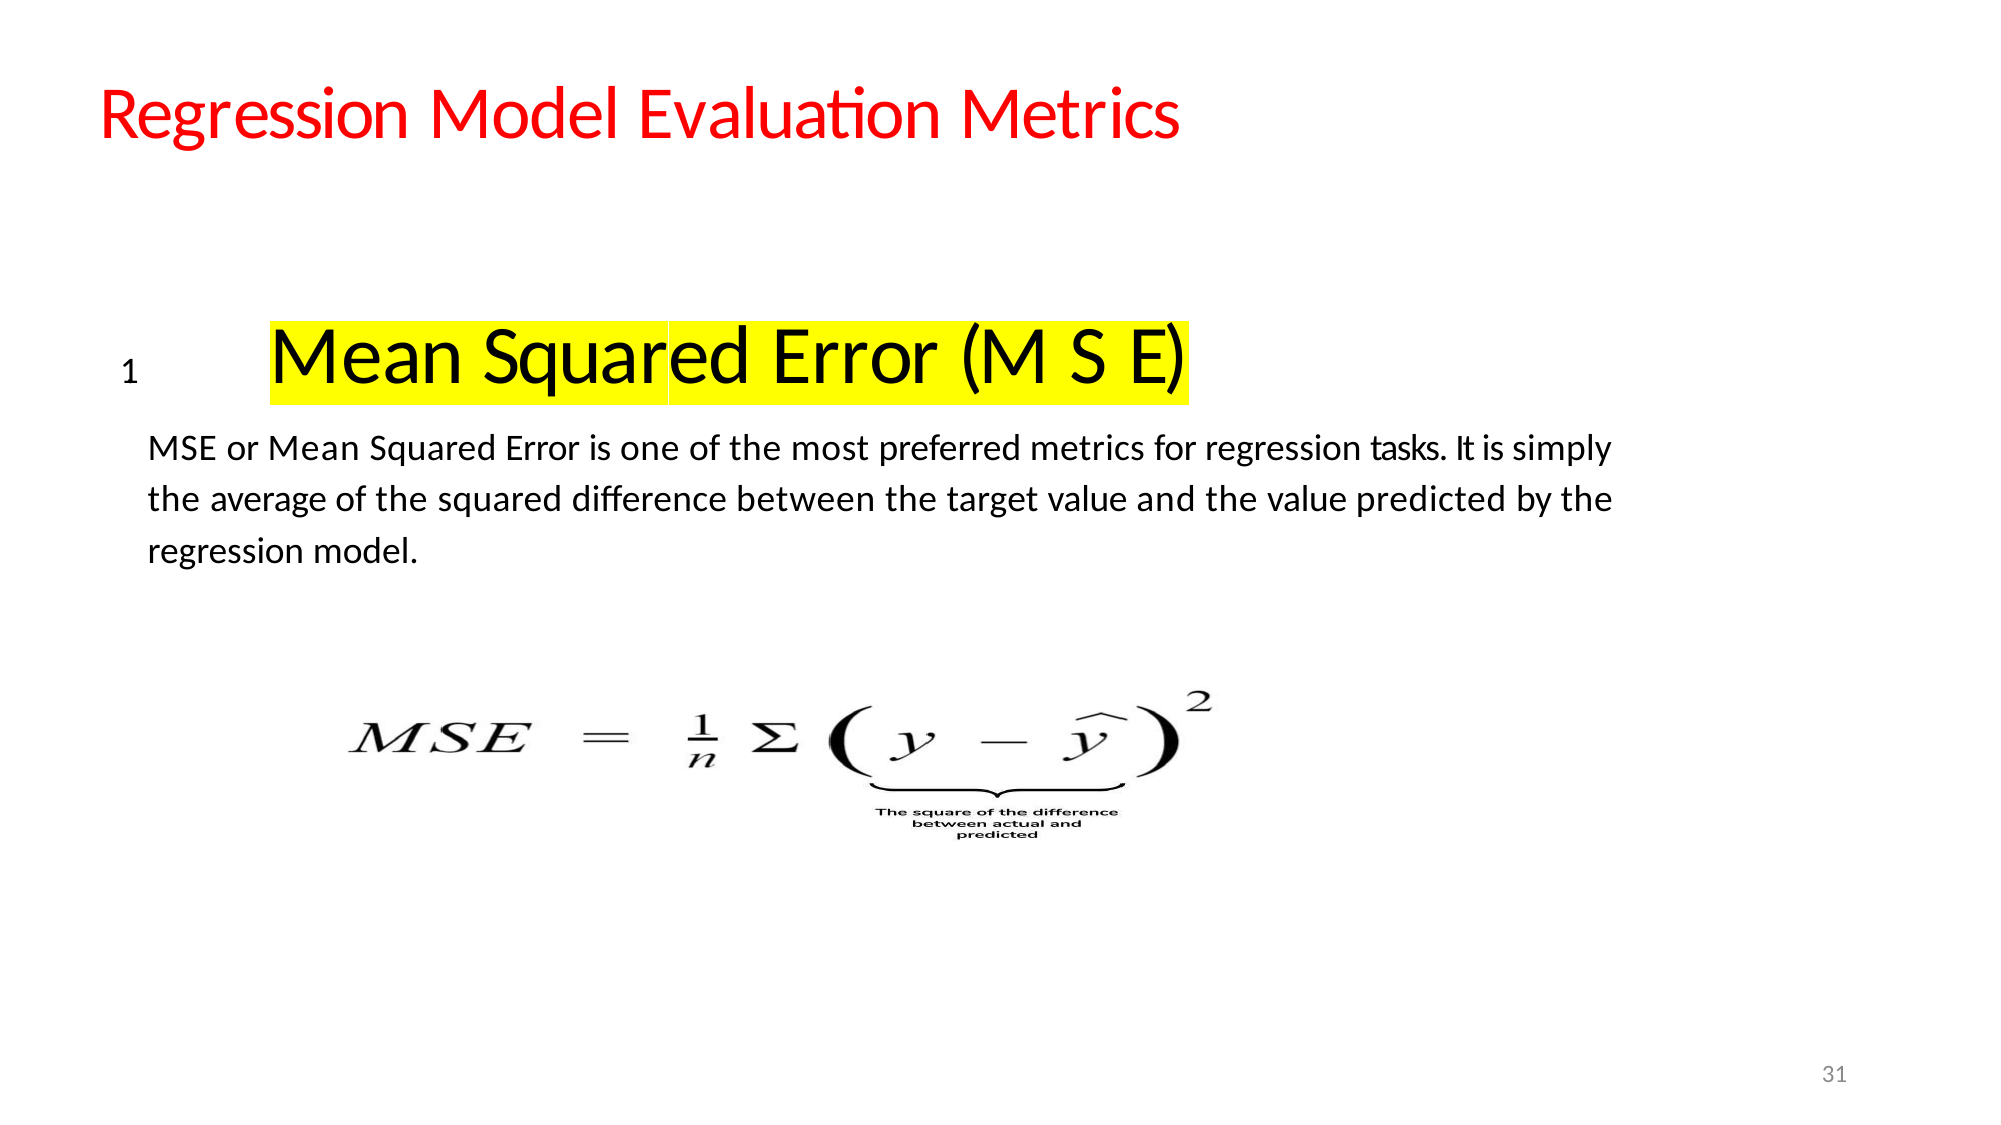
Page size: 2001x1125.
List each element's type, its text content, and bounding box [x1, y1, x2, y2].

text_box Regression Model Evaluation Metrics [84, 56, 1500, 162]
slide_number 31 [1412, 1042, 1863, 1103]
picture [346, 687, 1219, 842]
text_box MSE or Mean Squared Error is one of the most preferred metrics for regression tasks. It is simply the average of the squared difference between the target value and the value predicted by the regression model. [121, 409, 1687, 578]
text_box 1. Mean Squared Error (M S E) [104, 293, 1500, 409]
